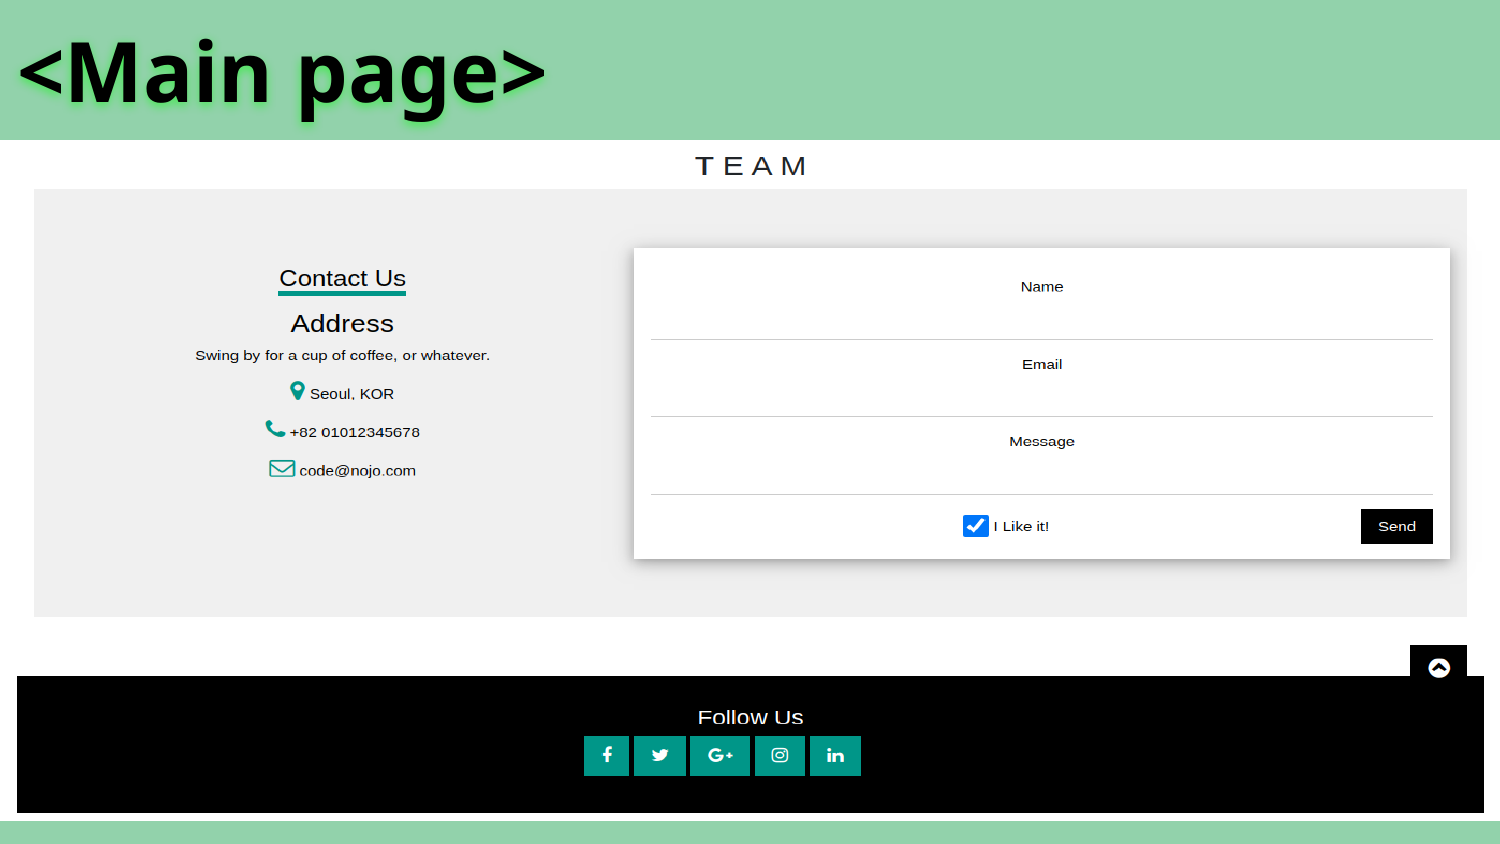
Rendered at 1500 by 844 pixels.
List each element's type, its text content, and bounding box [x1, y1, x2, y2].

text_box <Main page> [2, 4, 831, 129]
text_box “Why did you want to climb Mount Everest?” “Because it’s there.” [118, 129, 616, 134]
title A picture is worth a thousand words [118, 135, 616, 139]
picture [0, 140, 1500, 822]
